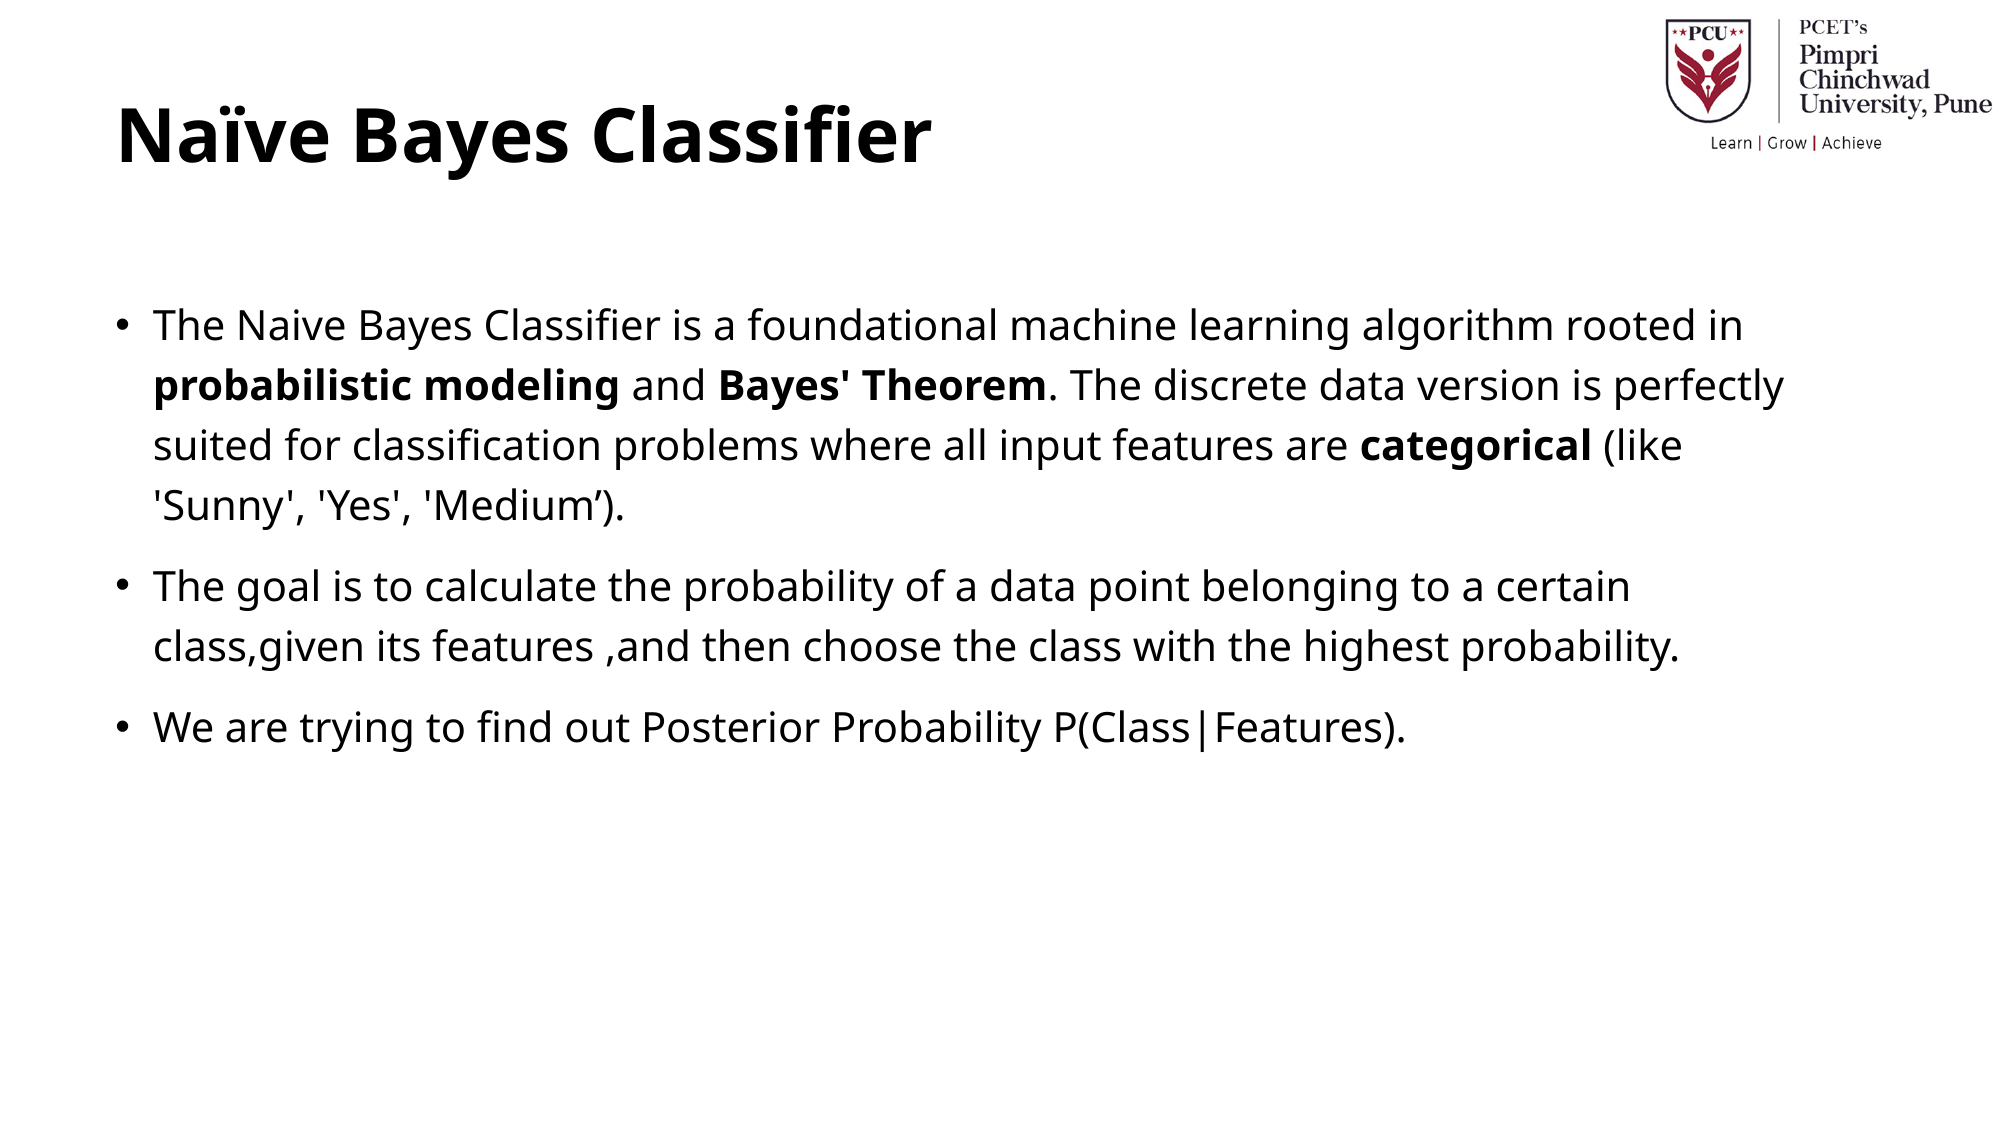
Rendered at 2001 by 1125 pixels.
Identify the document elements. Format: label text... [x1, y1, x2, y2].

list The Naive Bayes Classifier is a foundational machine learning algorithm rooted in probabilistic modeling and Bayes' Theorem. The discrete data version is perfectly suited for classification problems where all input features are categorical (like 'Sunny', 'Yes', 'Medium’). The goal is to calculate the probability of a data point belonging to a certain class,given its features ,and then choose the class with the highest probability. We are trying to find out Posterior Probability P(Class|Features). [100, 281, 1849, 1035]
title Naïve Bayes Classifier [100, 90, 1849, 276]
picture [1660, 0, 2000, 165]
